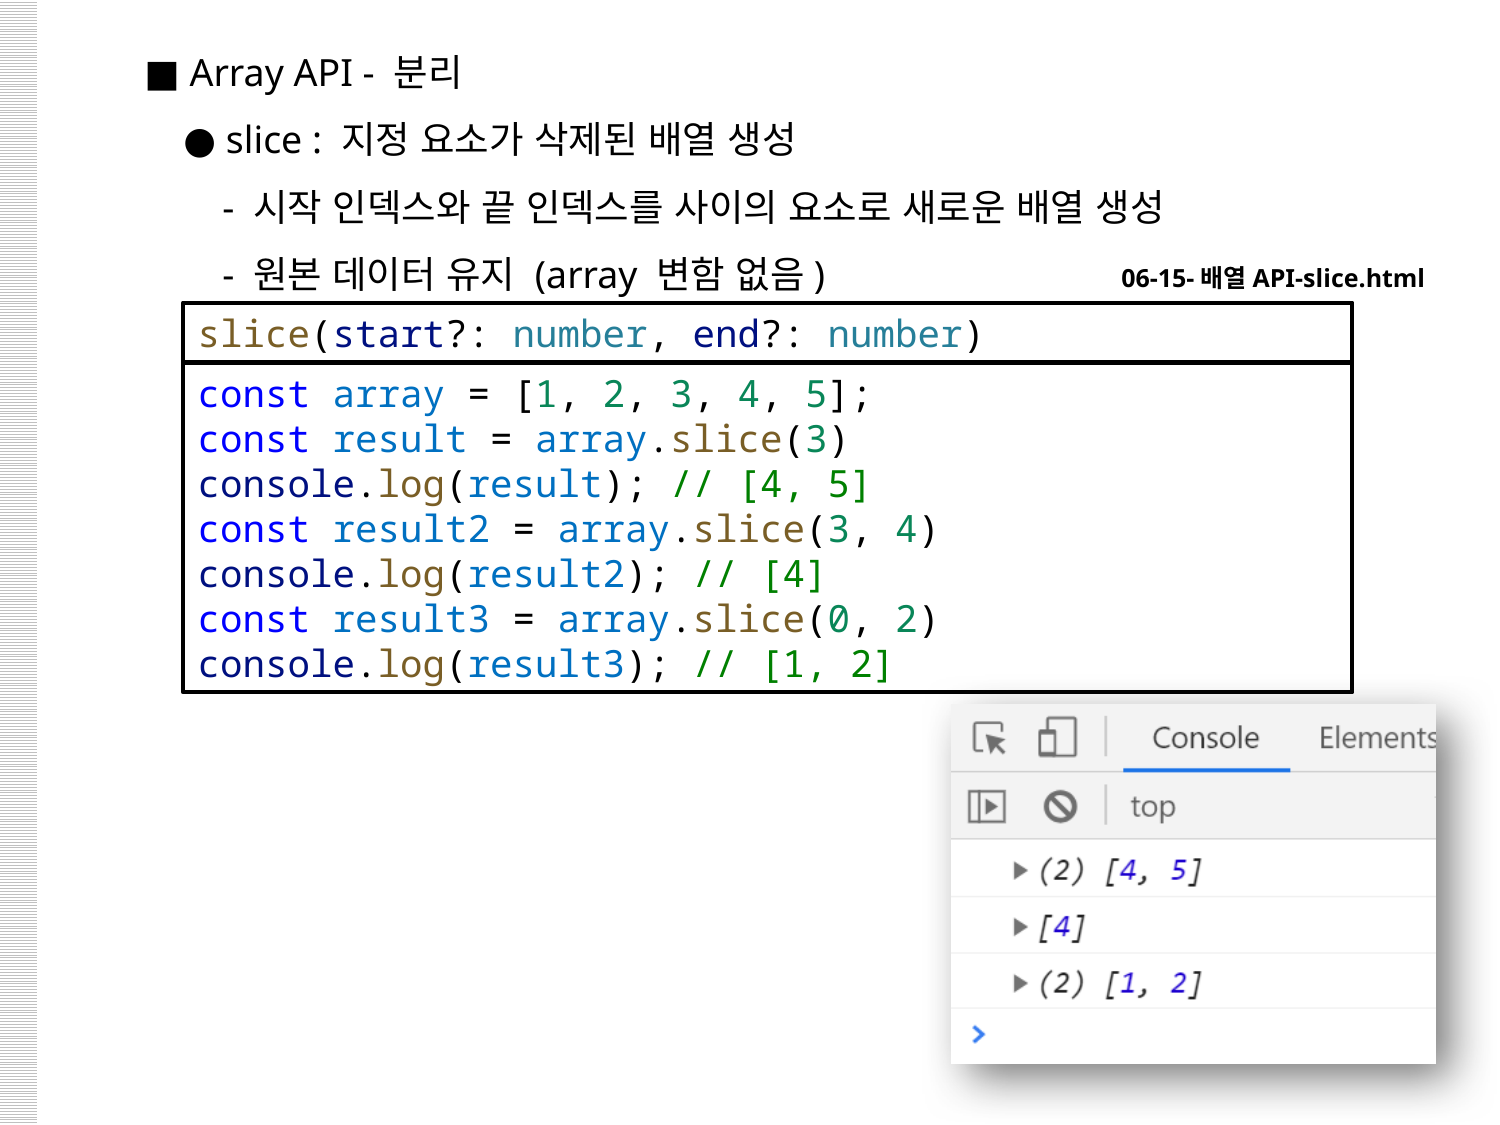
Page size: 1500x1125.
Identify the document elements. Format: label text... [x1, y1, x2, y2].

text_box ■ Array API - 분리 ● slice : 지정 요소가 삭제된 배열 생성 - 시작 인덱스와 끝 인덱스를 사이의 요소로 새로운 배열 생성 - 원본 데이터 유지 (array 변함 없음) [129, 19, 1180, 304]
picture [951, 703, 1436, 1065]
text_box slice(start?: number, end?: number) [181, 301, 1354, 364]
text_box const array = [1, 2, 3, 4, 5]; const result = array.slice(3) console.log(result); // [4, 5] const result2 = array.slice(3, 4) console.log(result2); // [4] const result3 = array.slice(0, 2) console.log(result3); // [1, 2] [181, 364, 1354, 694]
text_box 06-15-배열API-slice.html [1106, 254, 1441, 300]
